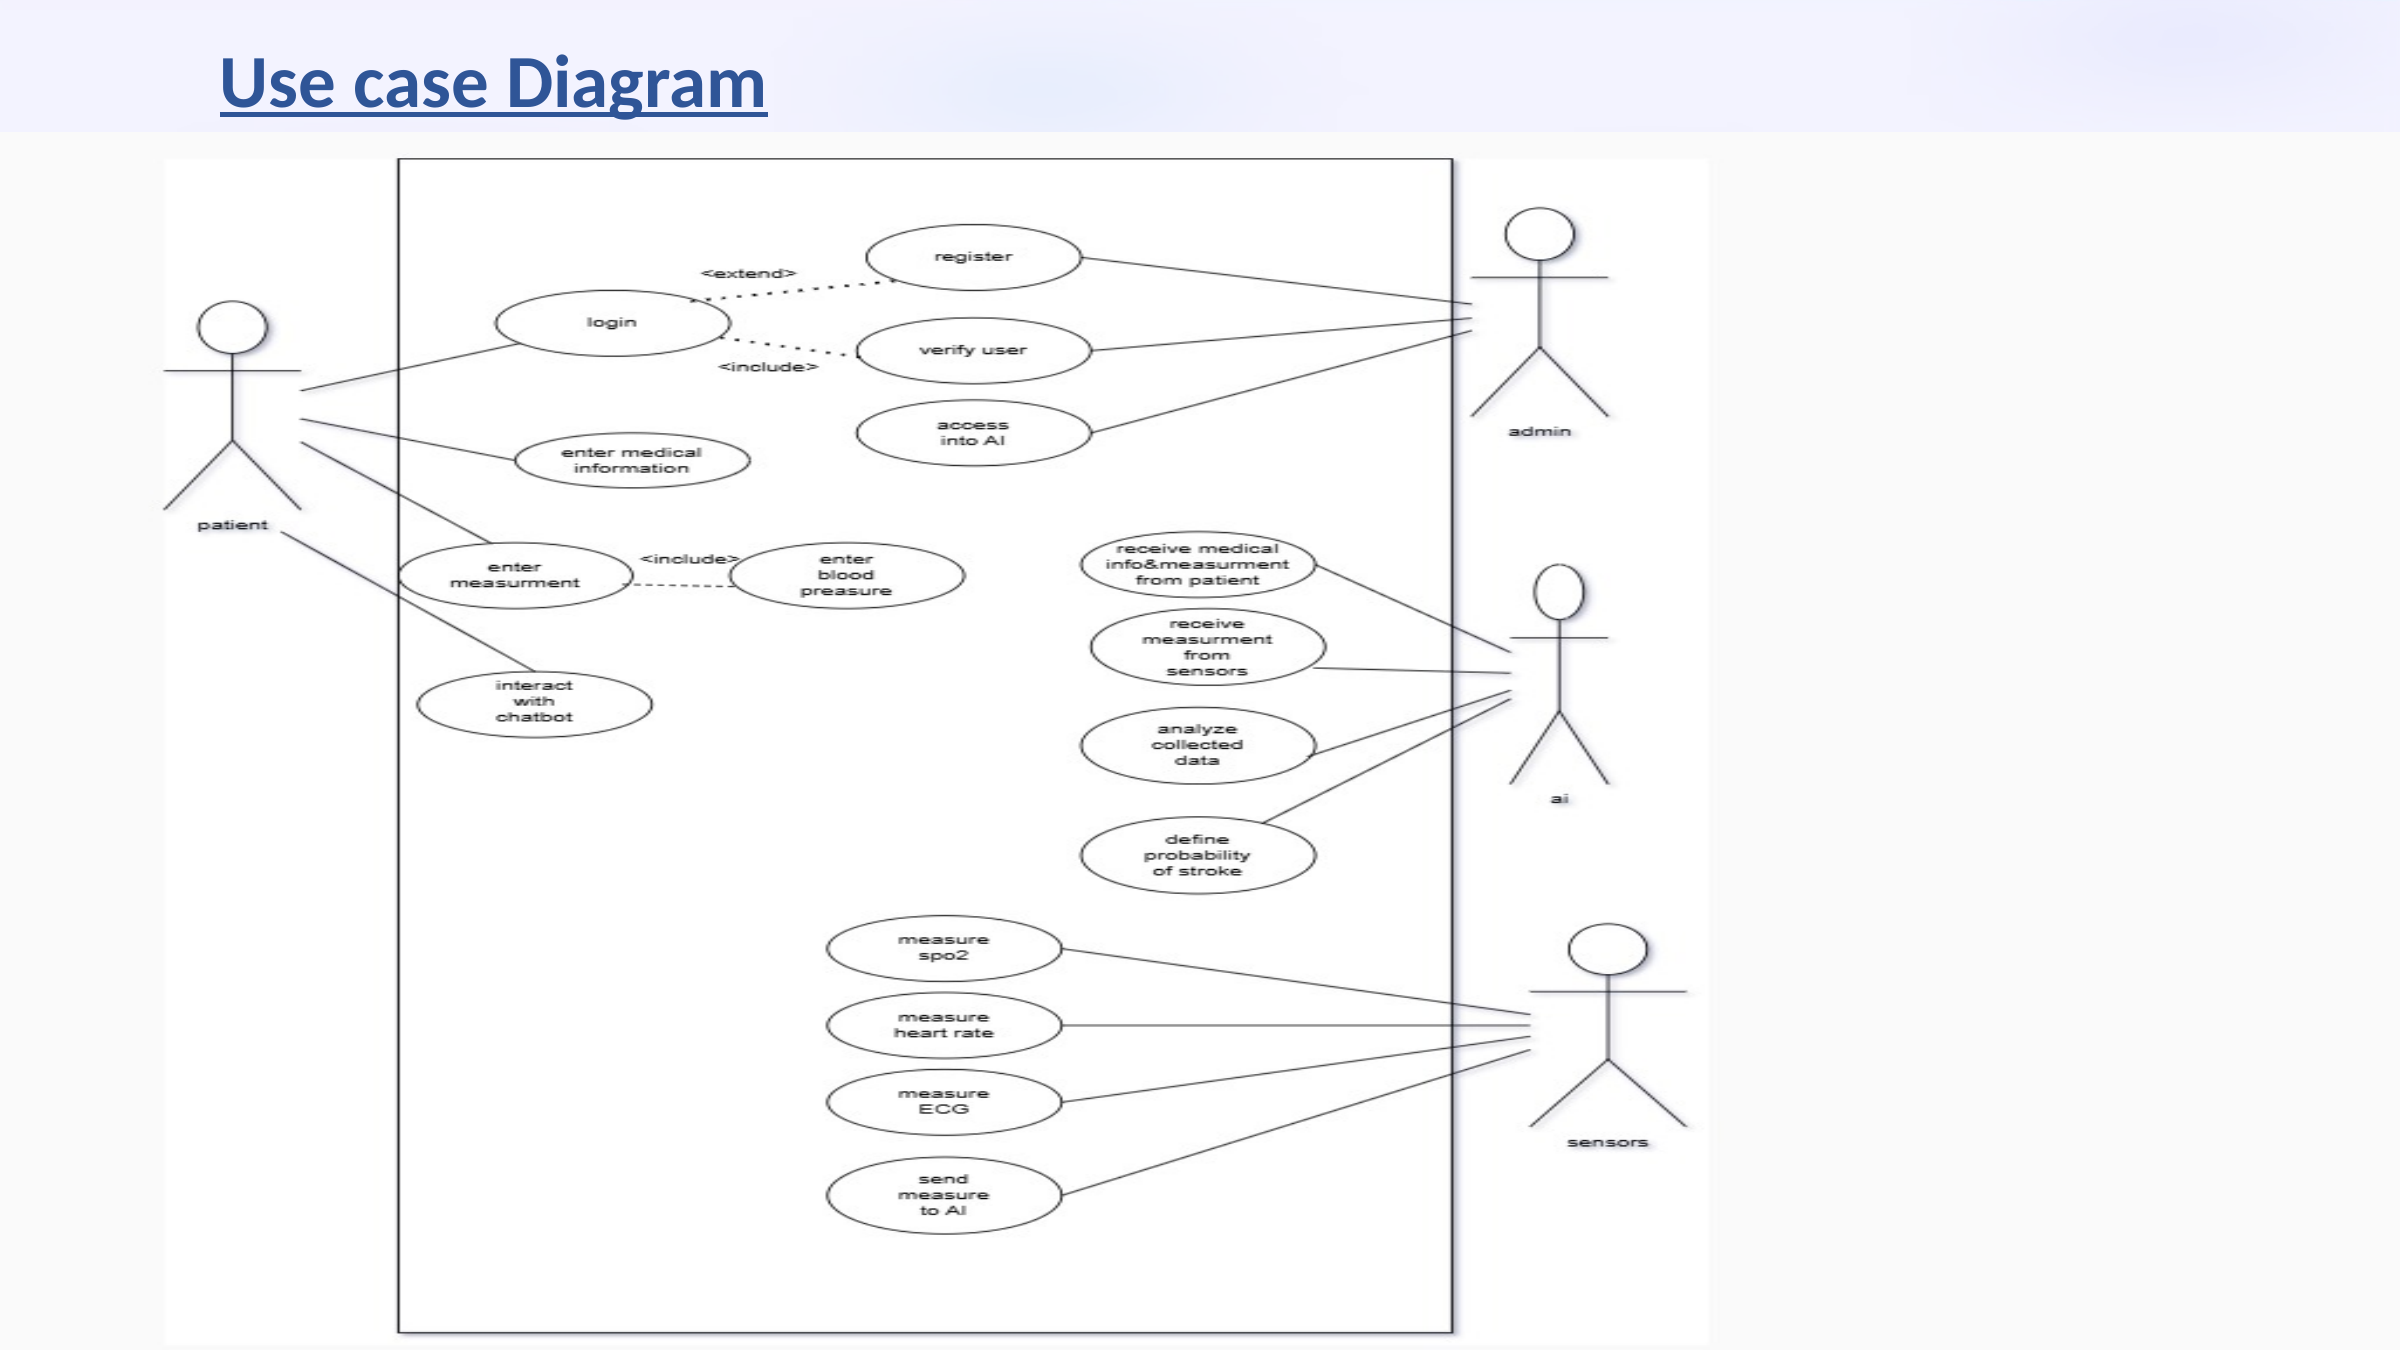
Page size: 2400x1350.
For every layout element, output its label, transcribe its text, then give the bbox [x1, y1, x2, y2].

text_box Use case Diagram [205, 24, 1406, 130]
picture [0, 132, 2400, 1350]
